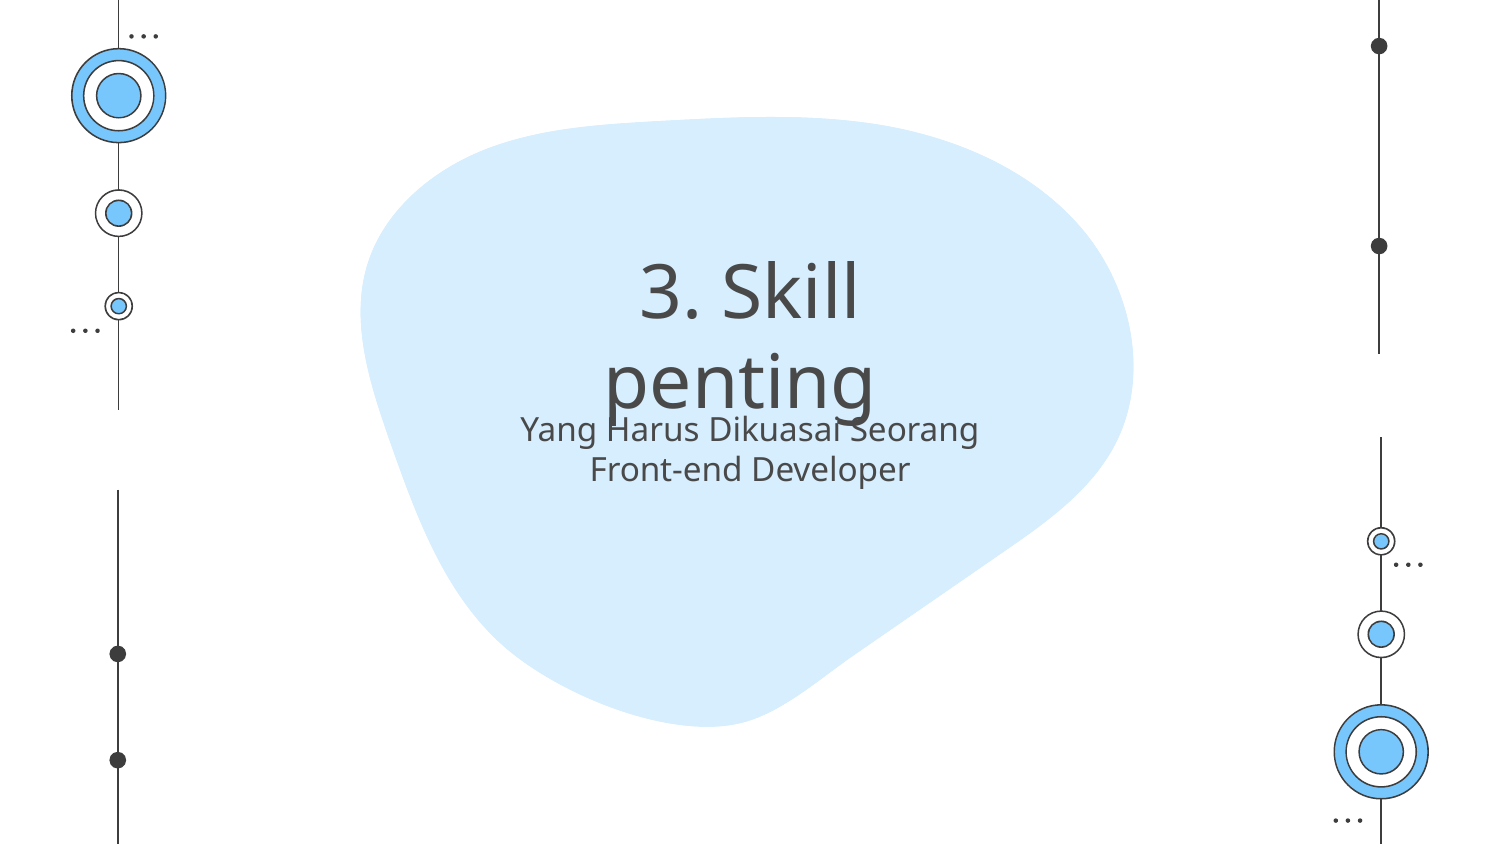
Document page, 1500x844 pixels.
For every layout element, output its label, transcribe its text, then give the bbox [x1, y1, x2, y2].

title 3. Skill penting [487, 267, 1013, 393]
subtitle Yang Harus Dikuasai Seorang Front-end Developer [487, 393, 1013, 506]
